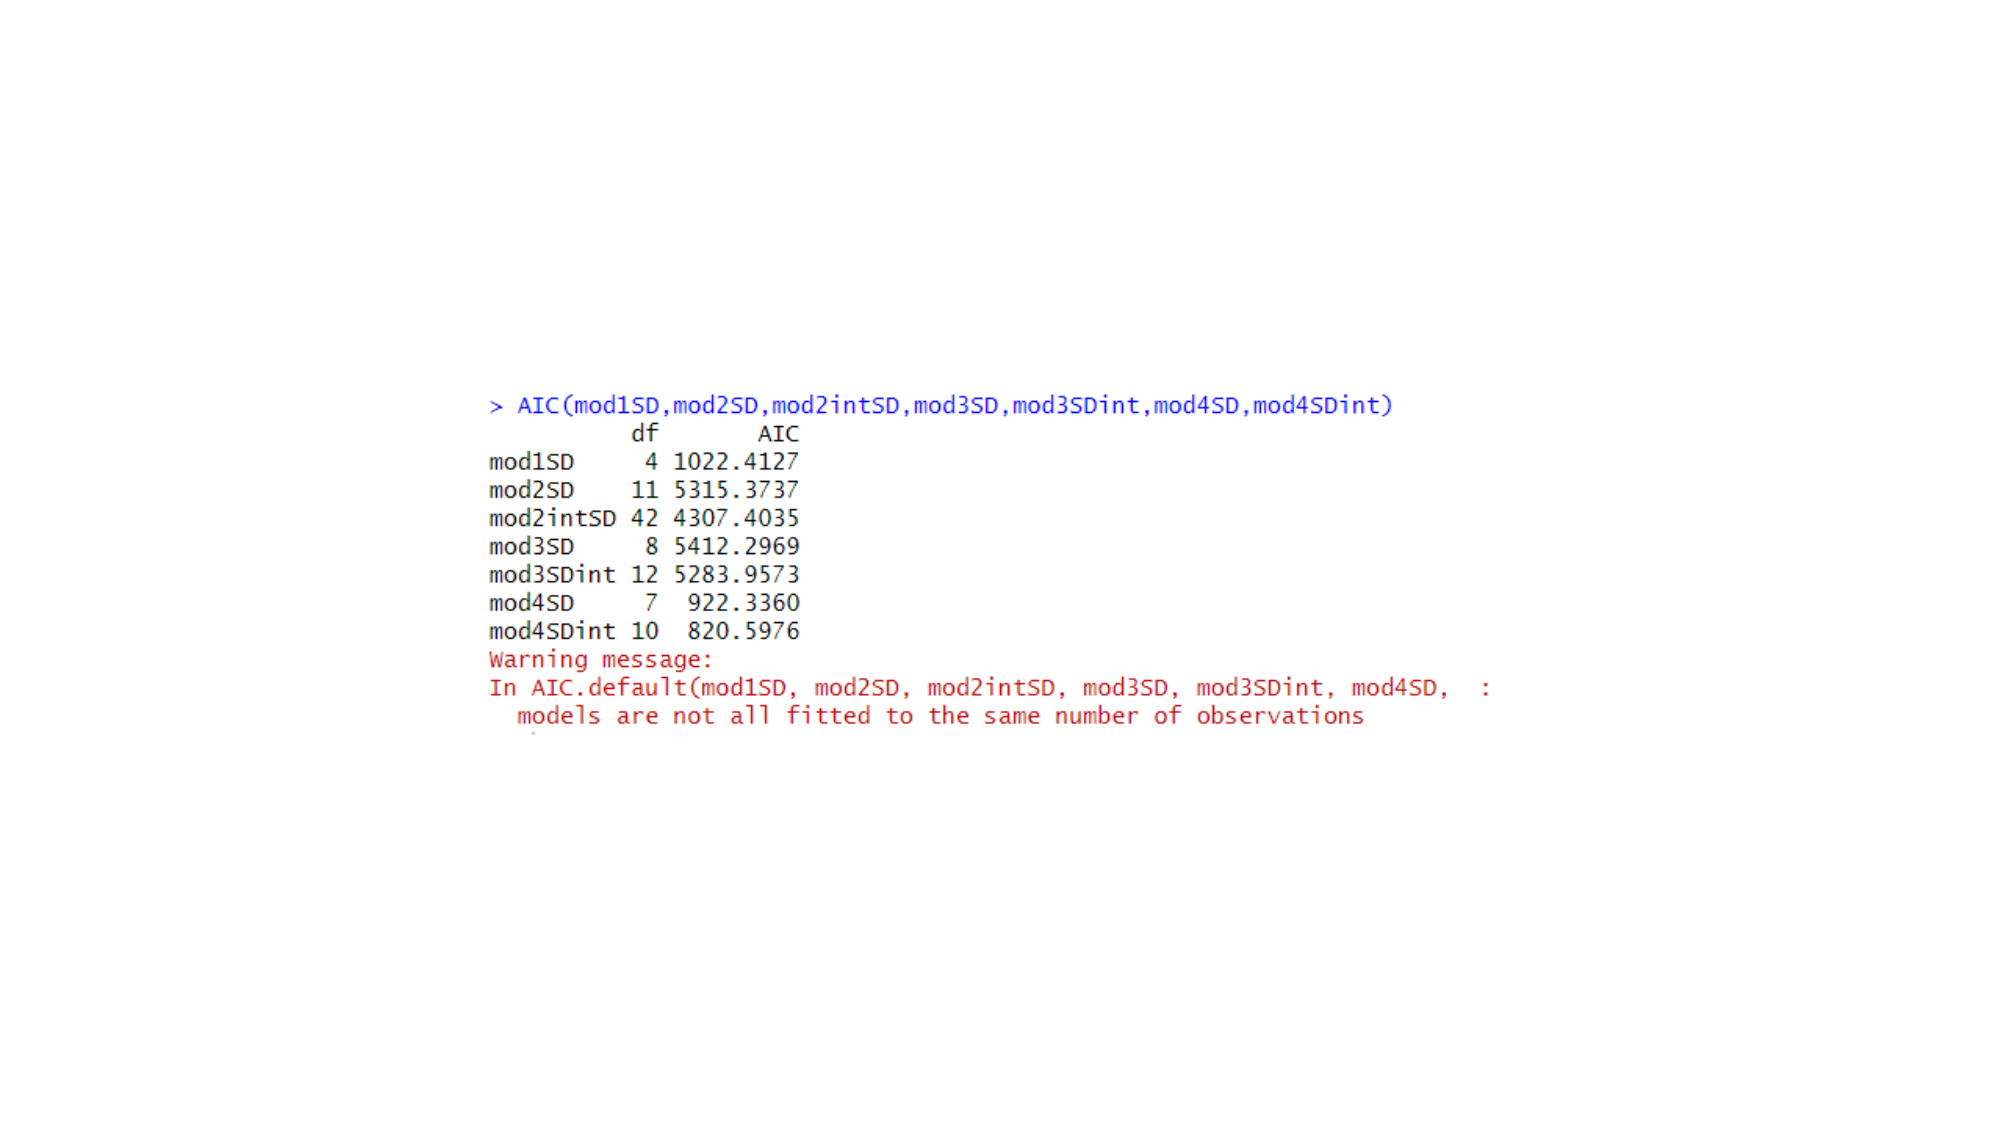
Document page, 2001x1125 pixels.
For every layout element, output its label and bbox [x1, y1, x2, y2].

picture [482, 389, 1518, 735]
